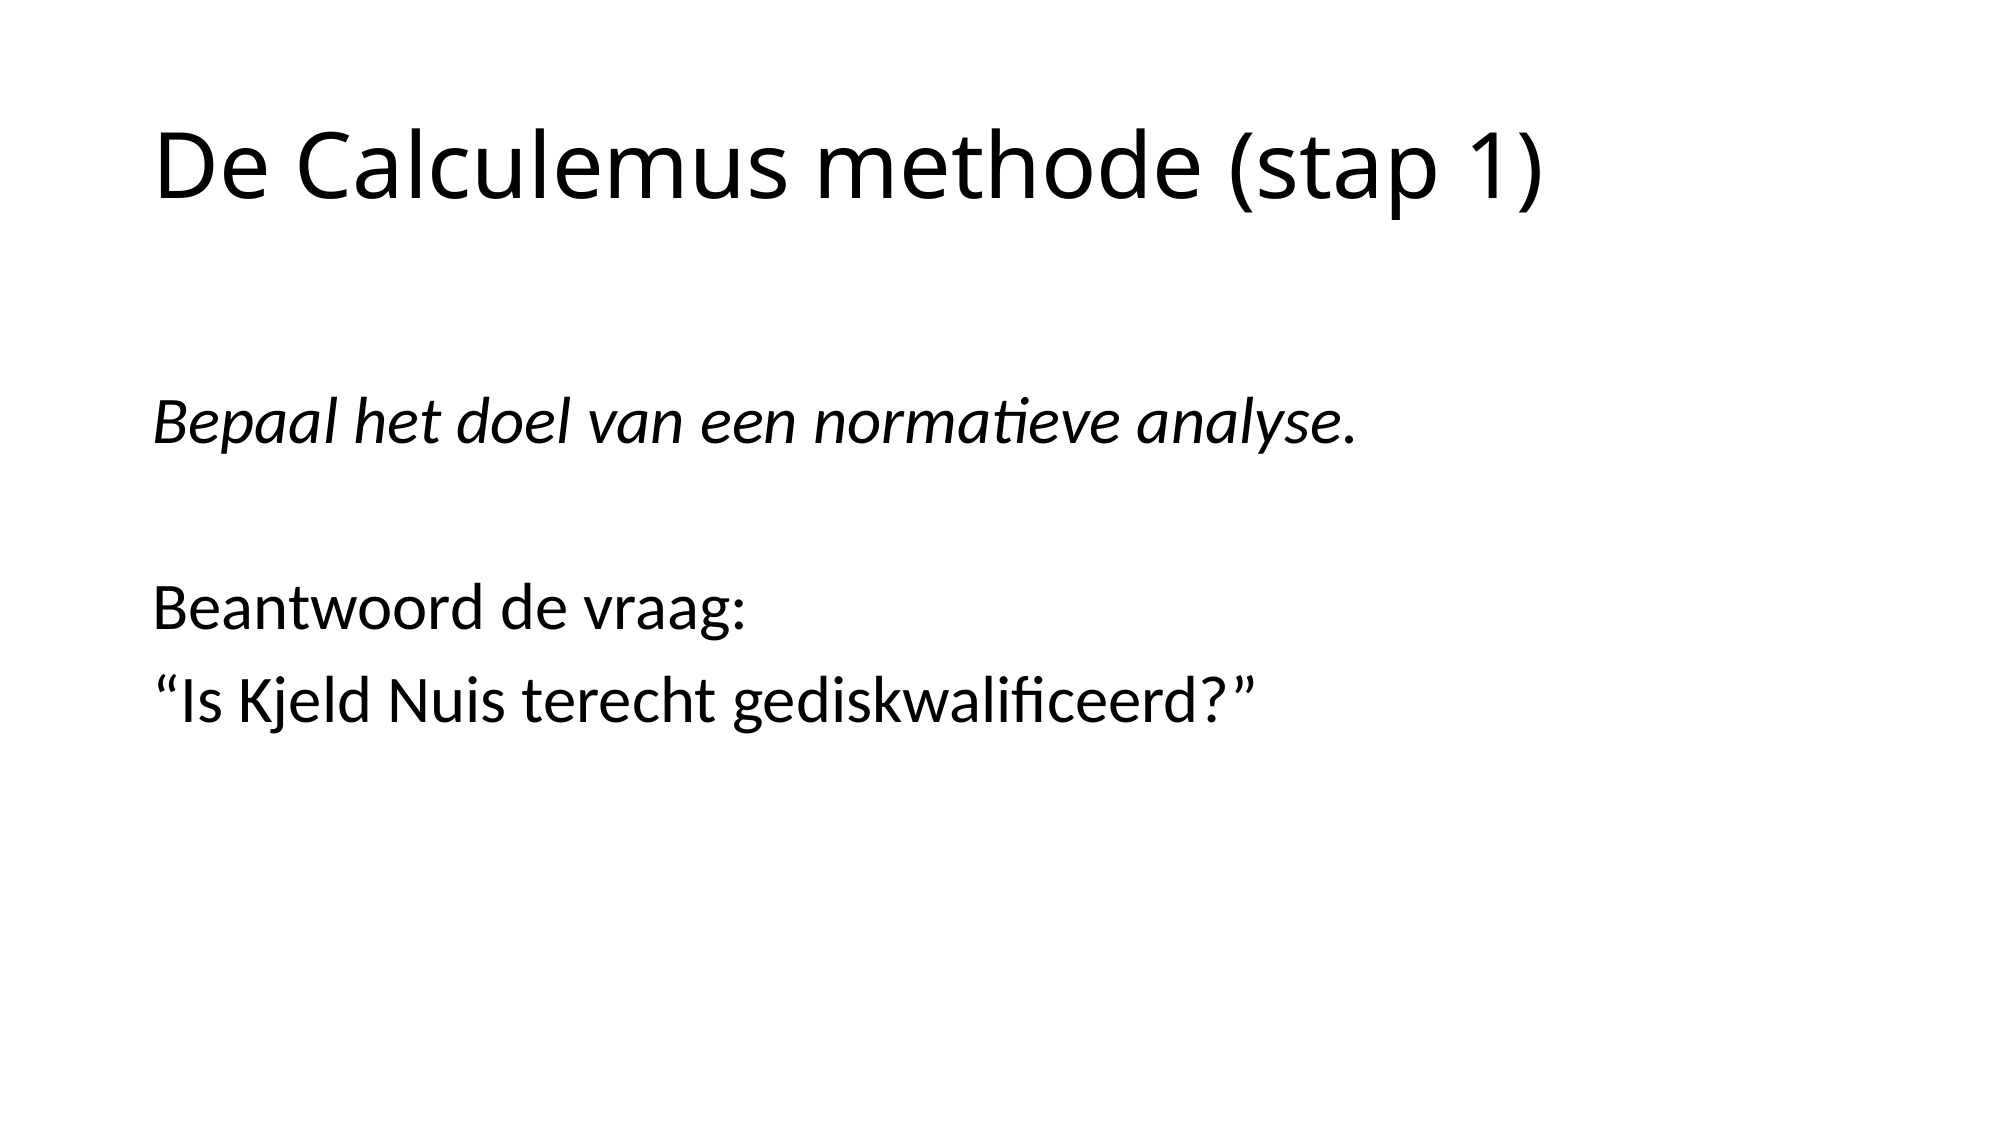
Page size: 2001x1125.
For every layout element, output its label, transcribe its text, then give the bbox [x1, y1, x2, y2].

title De Calculemus methode (stap 1) [137, 59, 1863, 277]
list Bepaal het doel van een normatieve analyse. Beantwoord de vraag: “Is Kjeld Nuis terecht gediskwalificeerd?” [137, 277, 1863, 992]
